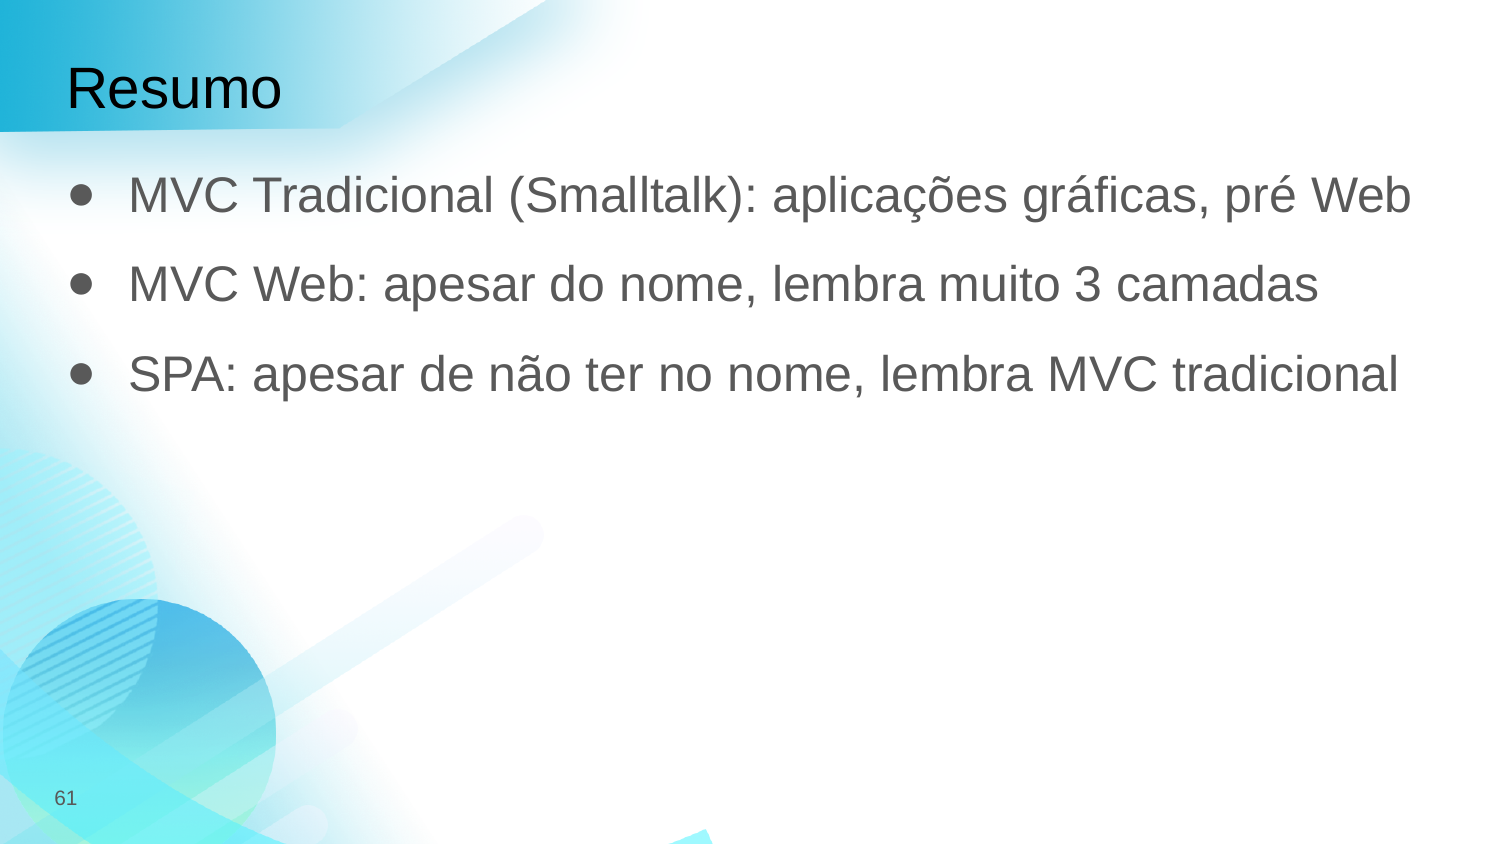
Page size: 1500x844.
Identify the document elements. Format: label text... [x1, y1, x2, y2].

slide_number 61 [2, 764, 93, 830]
list MVC Tradicional (Smalltalk): aplicações gráficas, pré Web MVC Web: apesar do nome, lembra muito 3 camadas SPA: apesar de não ter no nome, lembra MVC tradicional [38, 139, 1437, 274]
picture [0, 0, 1500, 844]
title Resumo [51, 35, 1449, 130]
